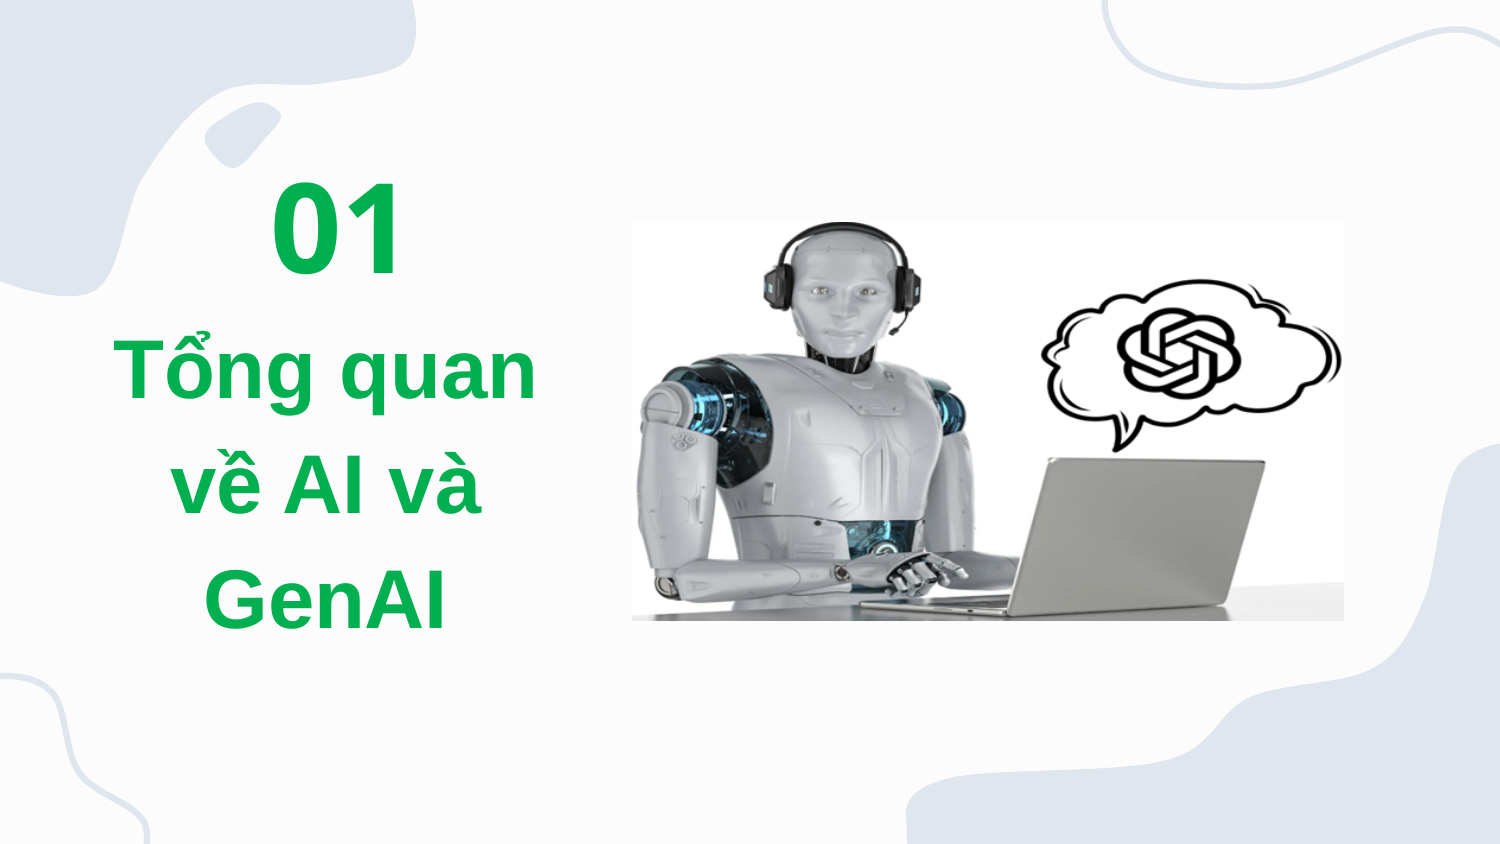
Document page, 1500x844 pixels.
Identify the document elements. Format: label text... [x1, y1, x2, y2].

title Tổng quan về AI và GenAI [52, 334, 599, 612]
picture [632, 222, 1344, 622]
title 01 [207, 150, 476, 298]
